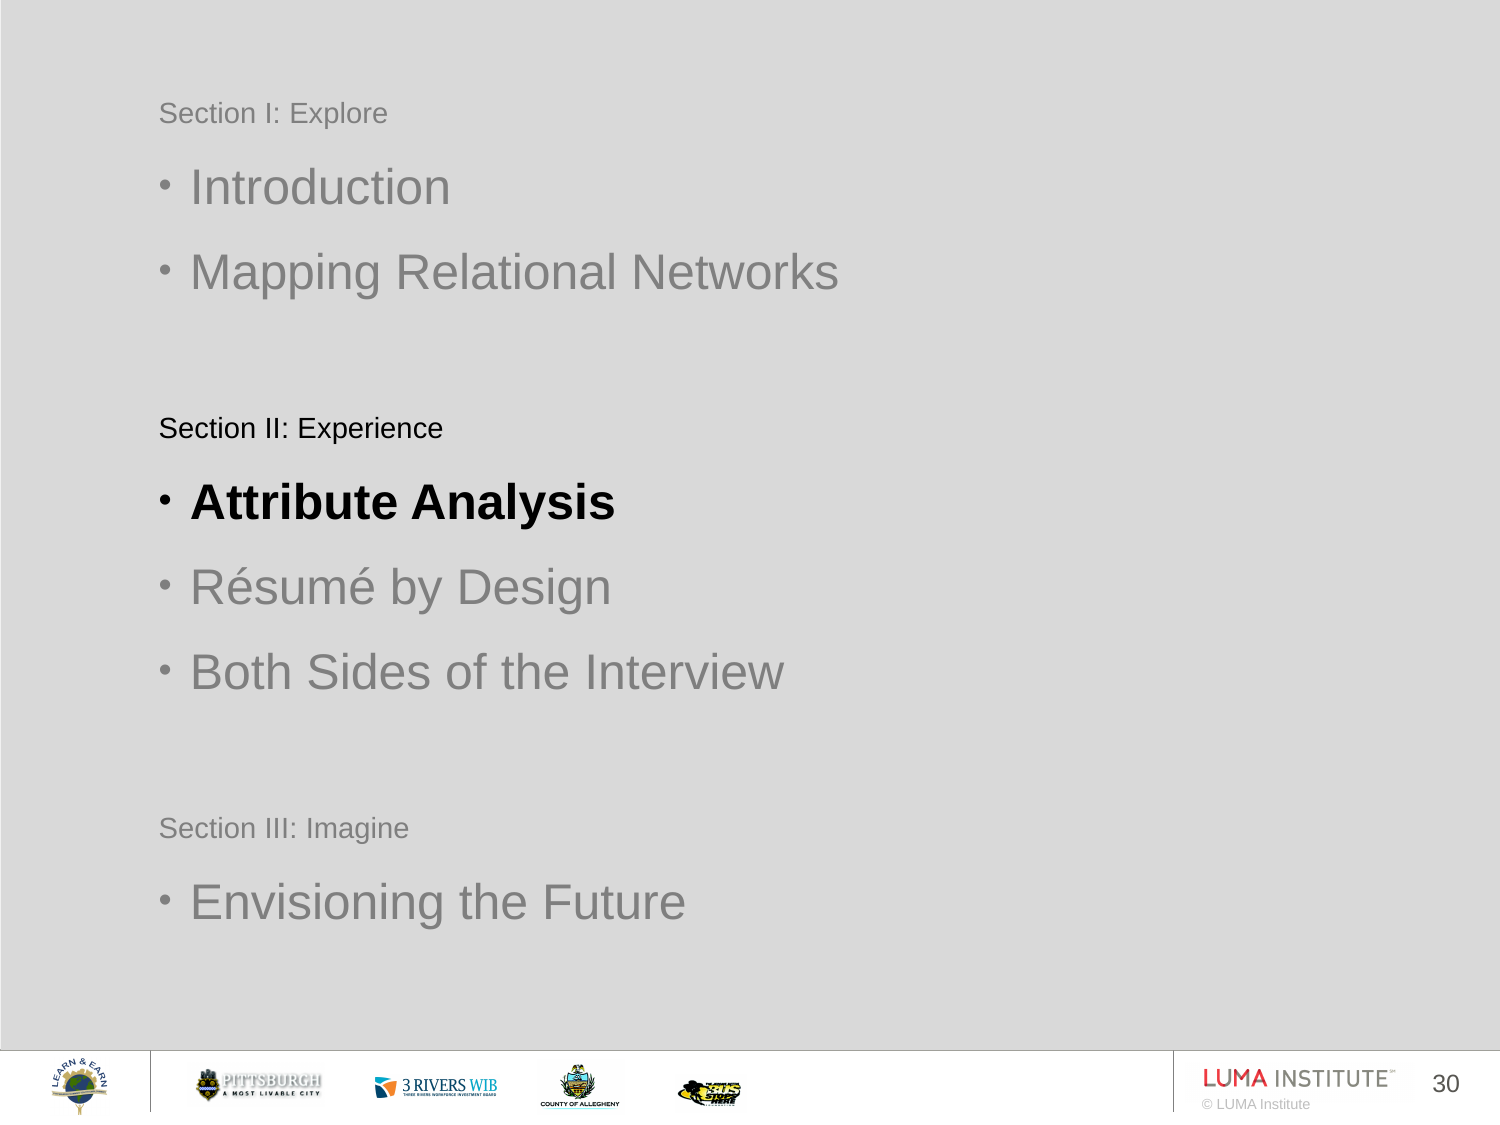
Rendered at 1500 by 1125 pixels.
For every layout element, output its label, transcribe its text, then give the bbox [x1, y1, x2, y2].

picture [1185, 1062, 1415, 1103]
text_box [0, 0, 1500, 1051]
picture [537, 1059, 625, 1115]
picture [187, 1062, 325, 1107]
picture [675, 1074, 747, 1113]
picture [373, 1074, 500, 1100]
picture [50, 1057, 110, 1116]
text_box Section I: Explore Introduction Mapping Relational Networks Section II: Experience Attribute Analysis Résumé by Design Both Sides of the Interview Section III: Imagine Envisioning the Future [143, 87, 1469, 1000]
